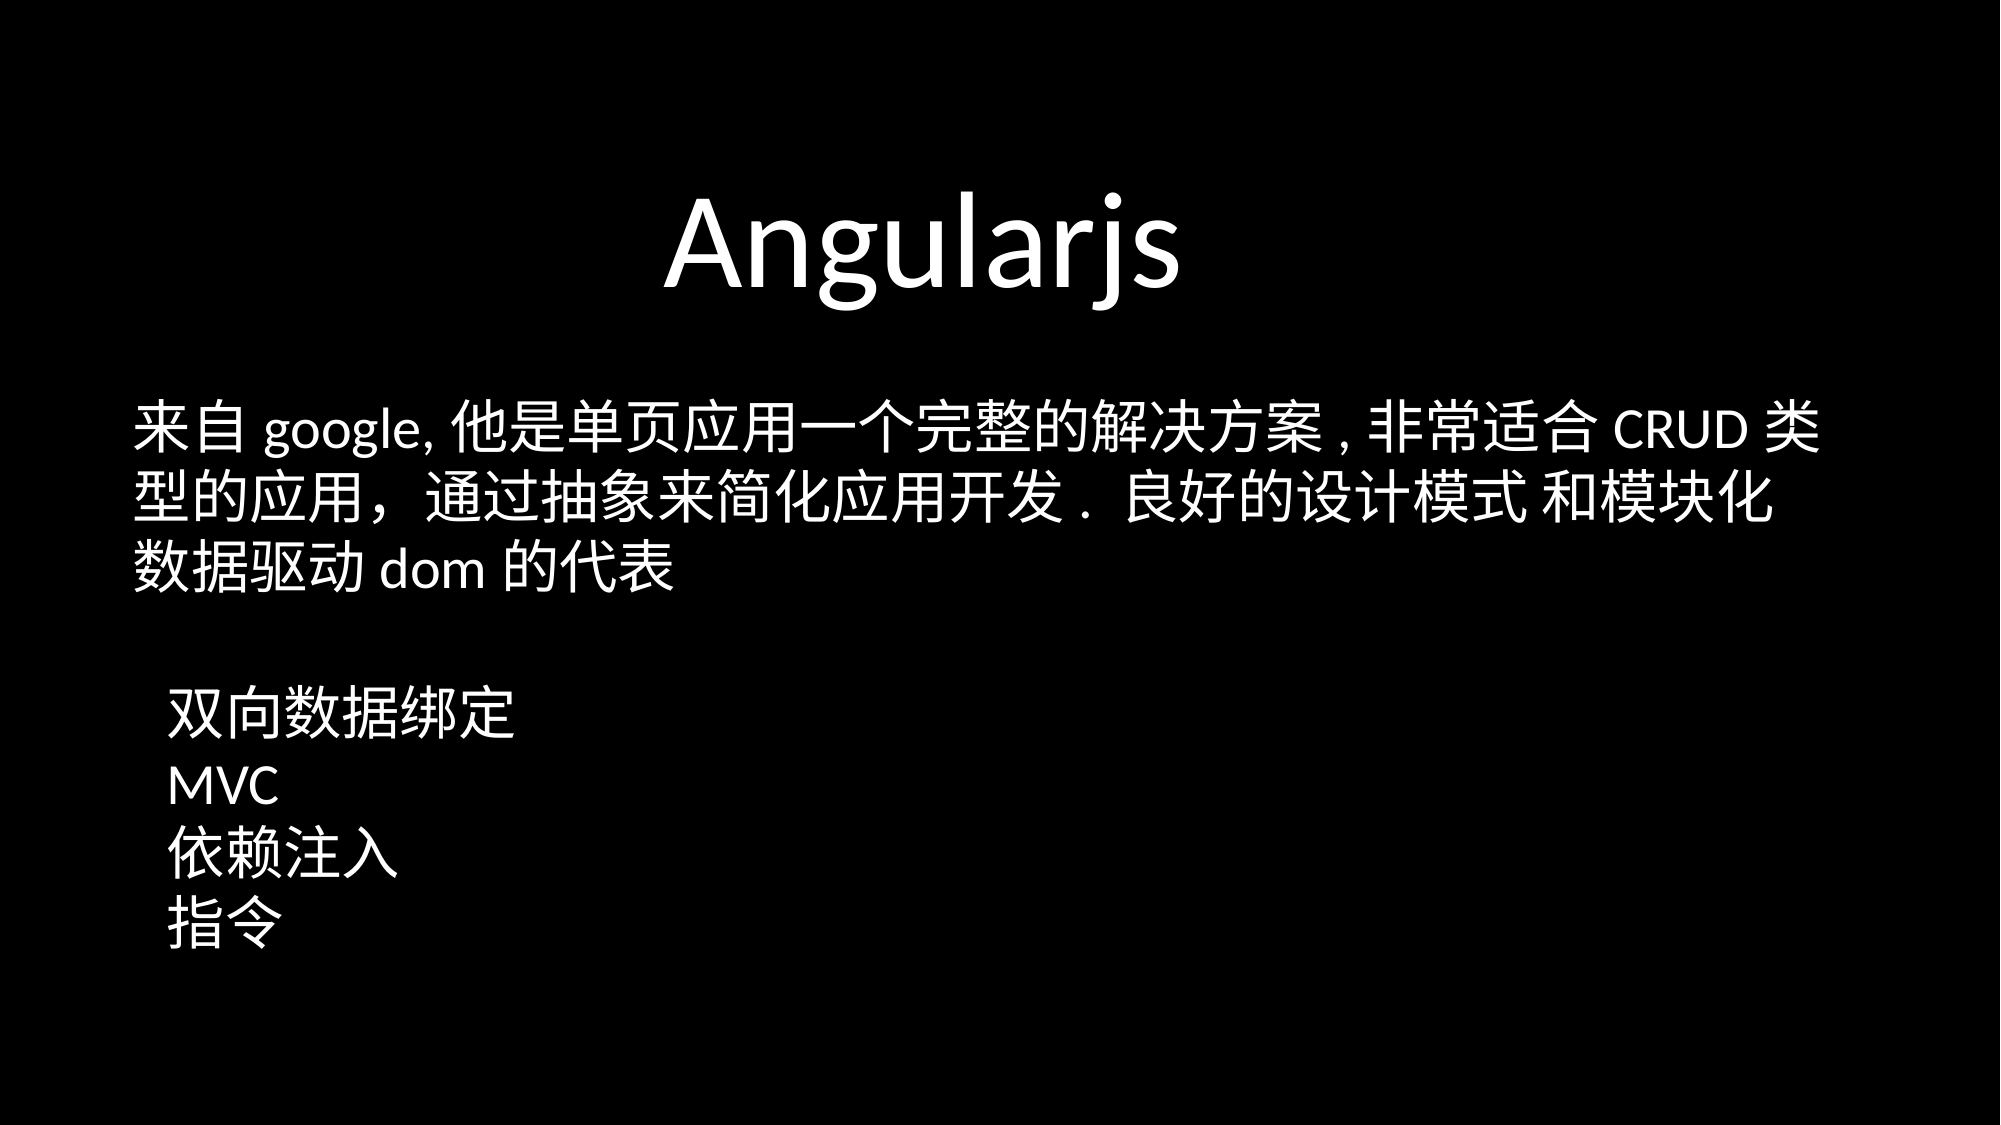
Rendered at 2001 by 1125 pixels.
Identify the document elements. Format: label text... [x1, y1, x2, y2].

text_box 来自google,他是单页应用一个完整的解决方案,非常适合CRUD类型的应用，通过抽象来简化应用开发. 良好的设计模式 和模块化 数据驱动dom的代表 [118, 382, 1863, 608]
text_box 双向数据绑定 MVC 依赖注入 指令 [152, 668, 532, 964]
text_box Angularjs [648, 142, 1200, 323]
